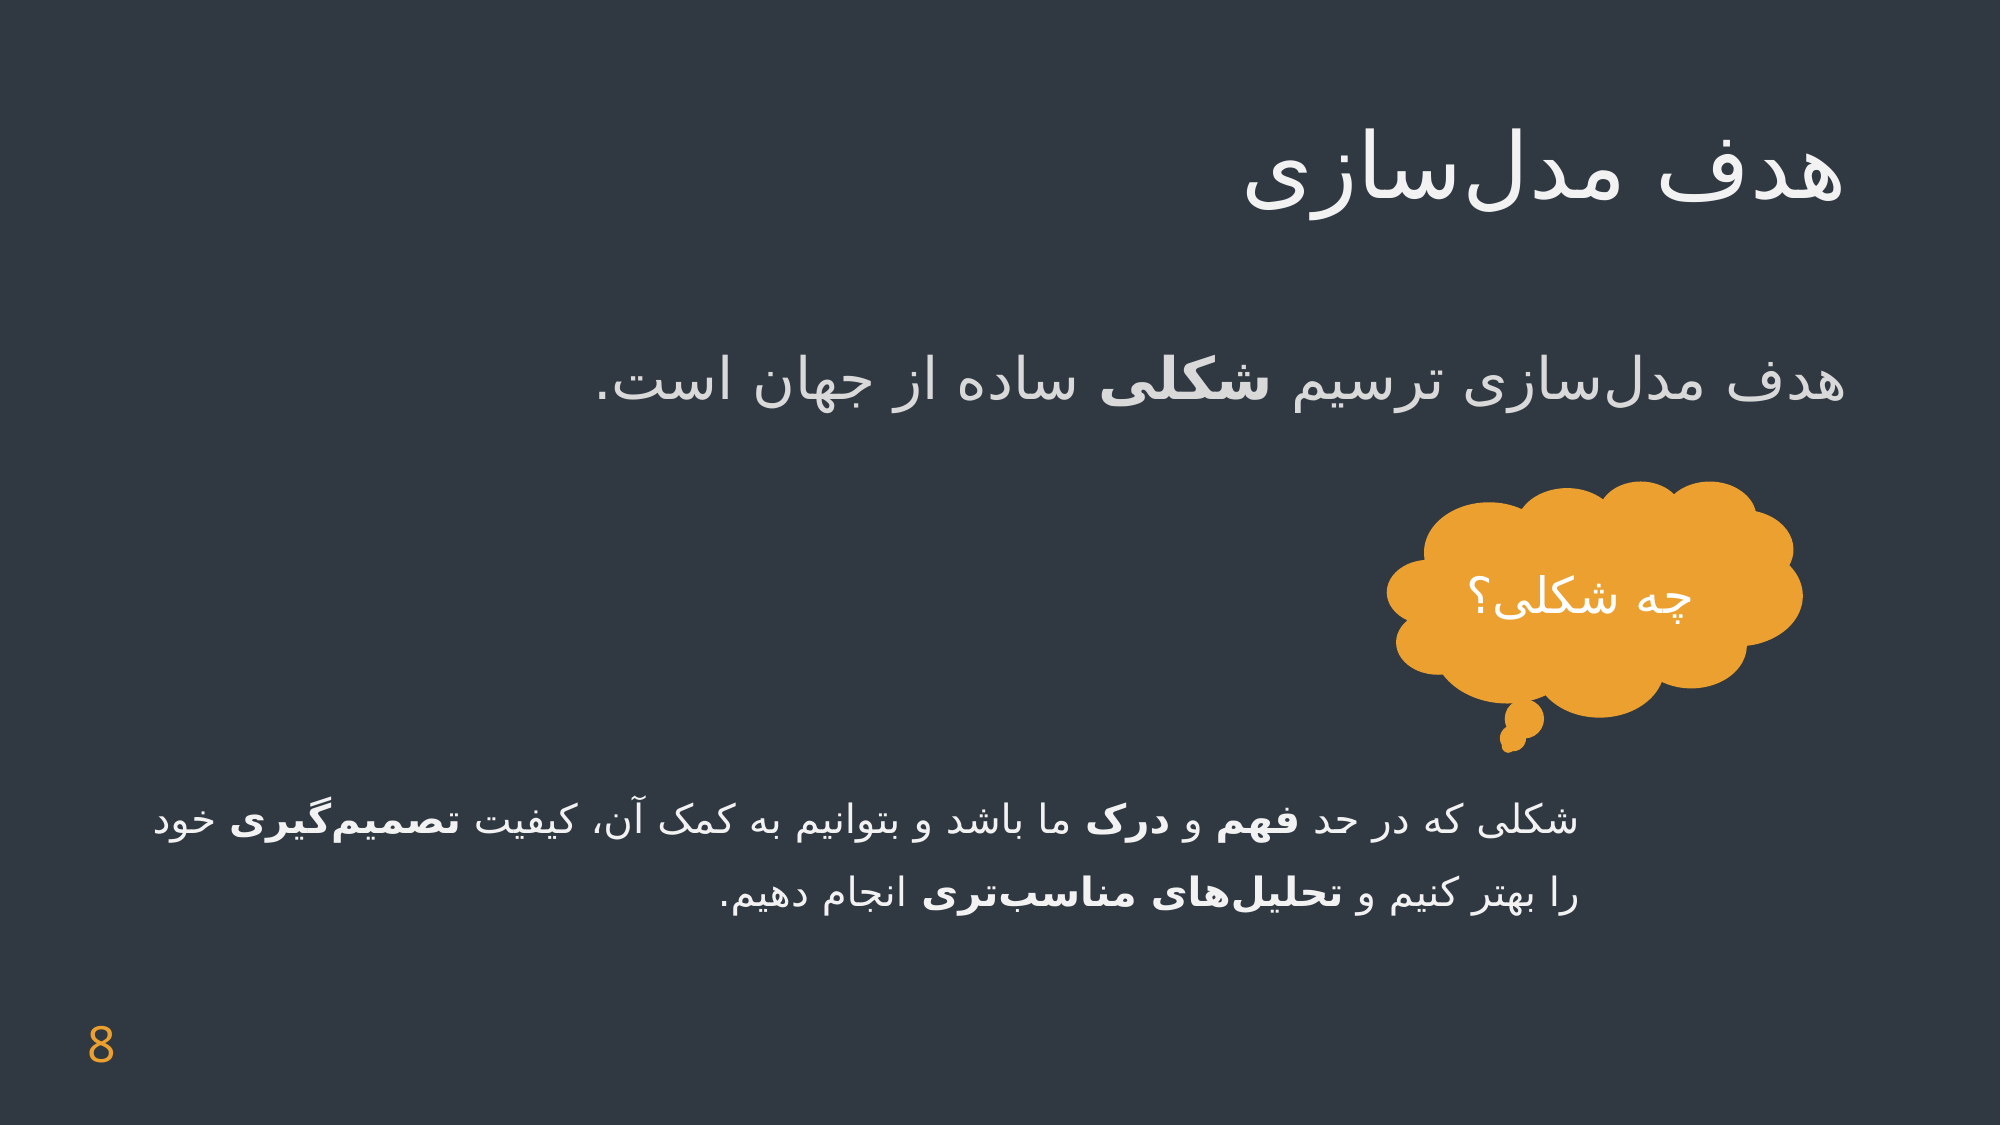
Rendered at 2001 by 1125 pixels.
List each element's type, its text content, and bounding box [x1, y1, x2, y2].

list هدف مدل‌سازی ترسیم شکلی ساده از جهان است. [137, 299, 1863, 436]
text_box شکلی که در حد فهم و درک ما باشد و بتوانیم به کمک آن، کیفیت تصمیم‌گیری خود را بهتر کنیم و تحلیل‌های مناسب‌تری انجام دهیم. [137, 762, 1595, 925]
text_box چه شکلی؟ [1385, 480, 1804, 754]
title هدف مدل‌سازی [137, 59, 1863, 278]
